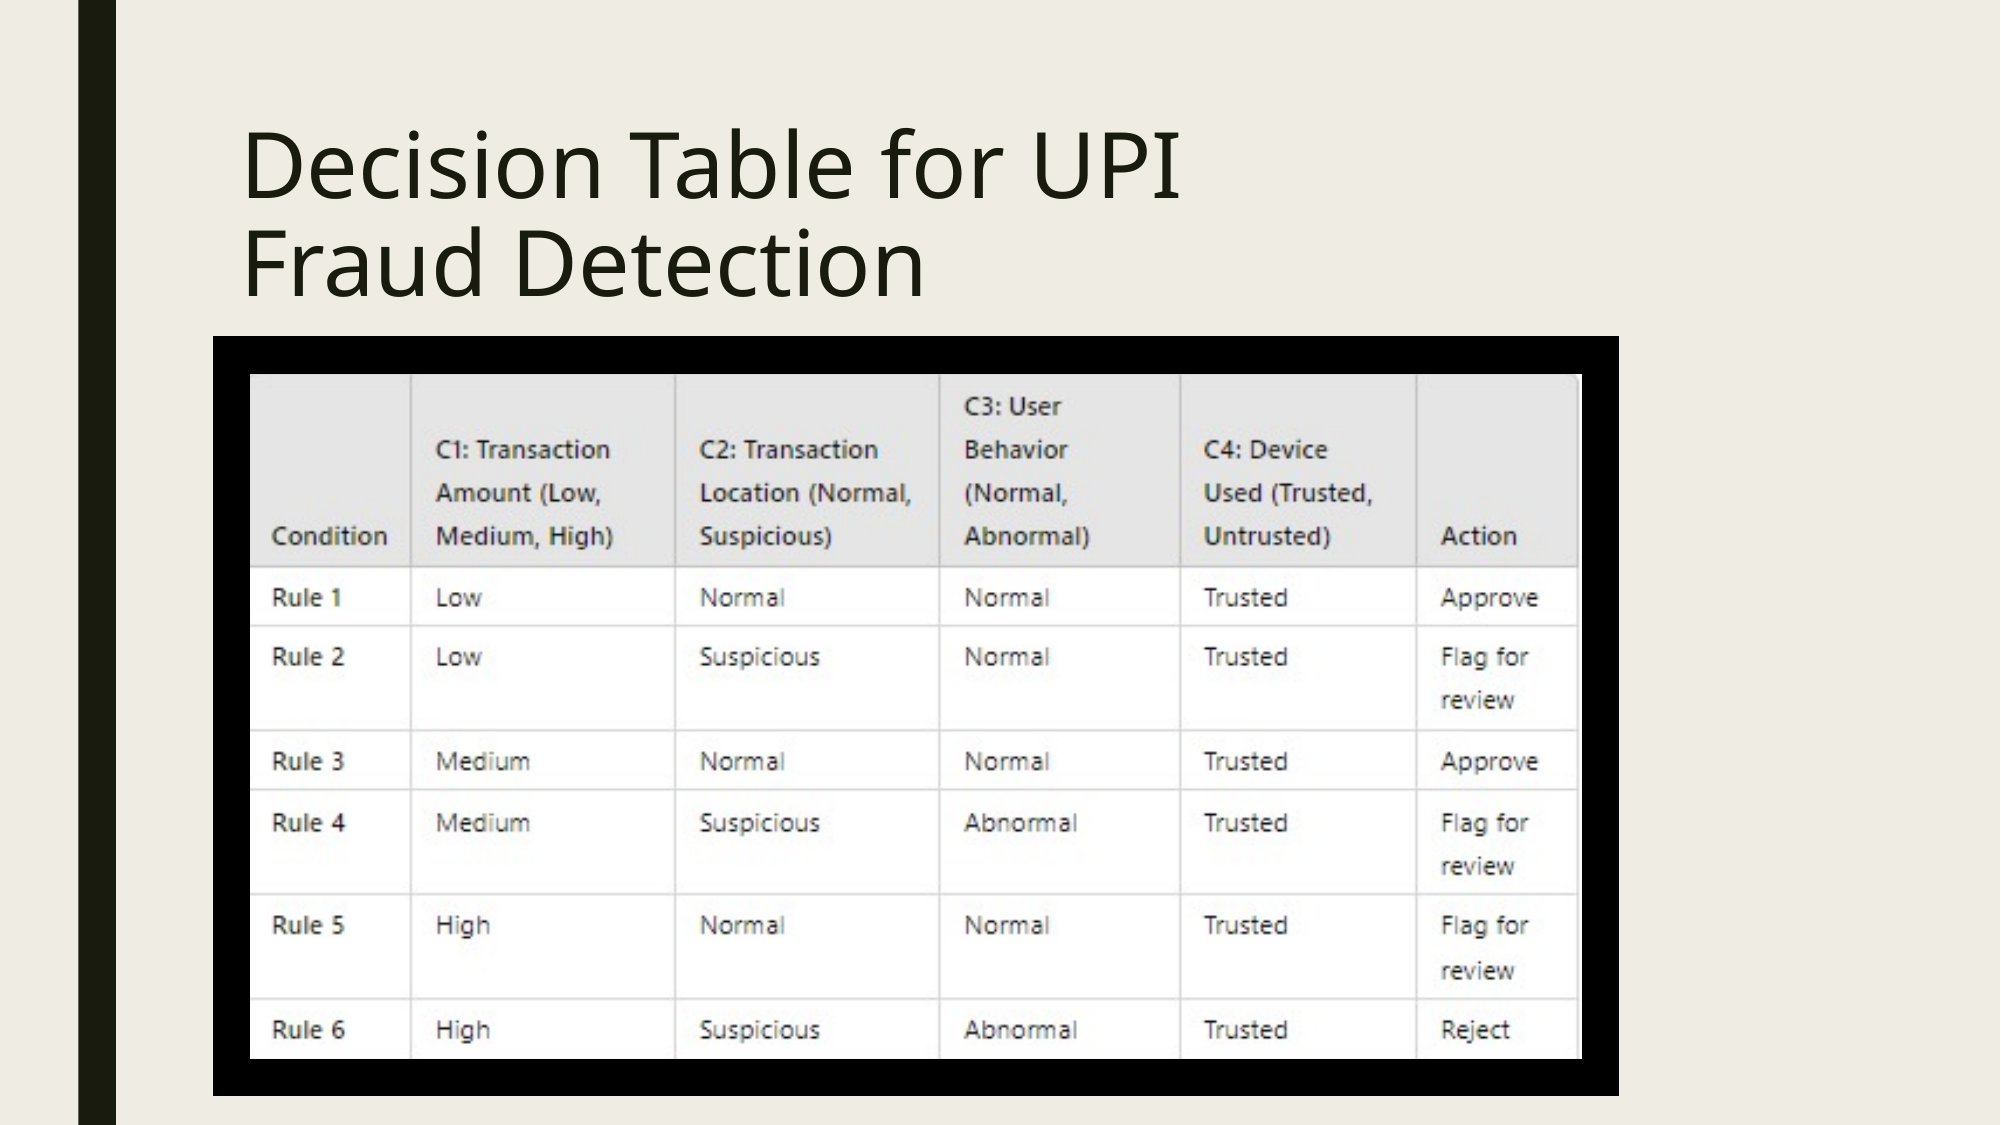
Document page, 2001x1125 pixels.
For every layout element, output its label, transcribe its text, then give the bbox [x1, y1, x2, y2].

title Decision Table for UPI Fraud Detection [225, 112, 1800, 357]
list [249, 373, 1582, 1059]
